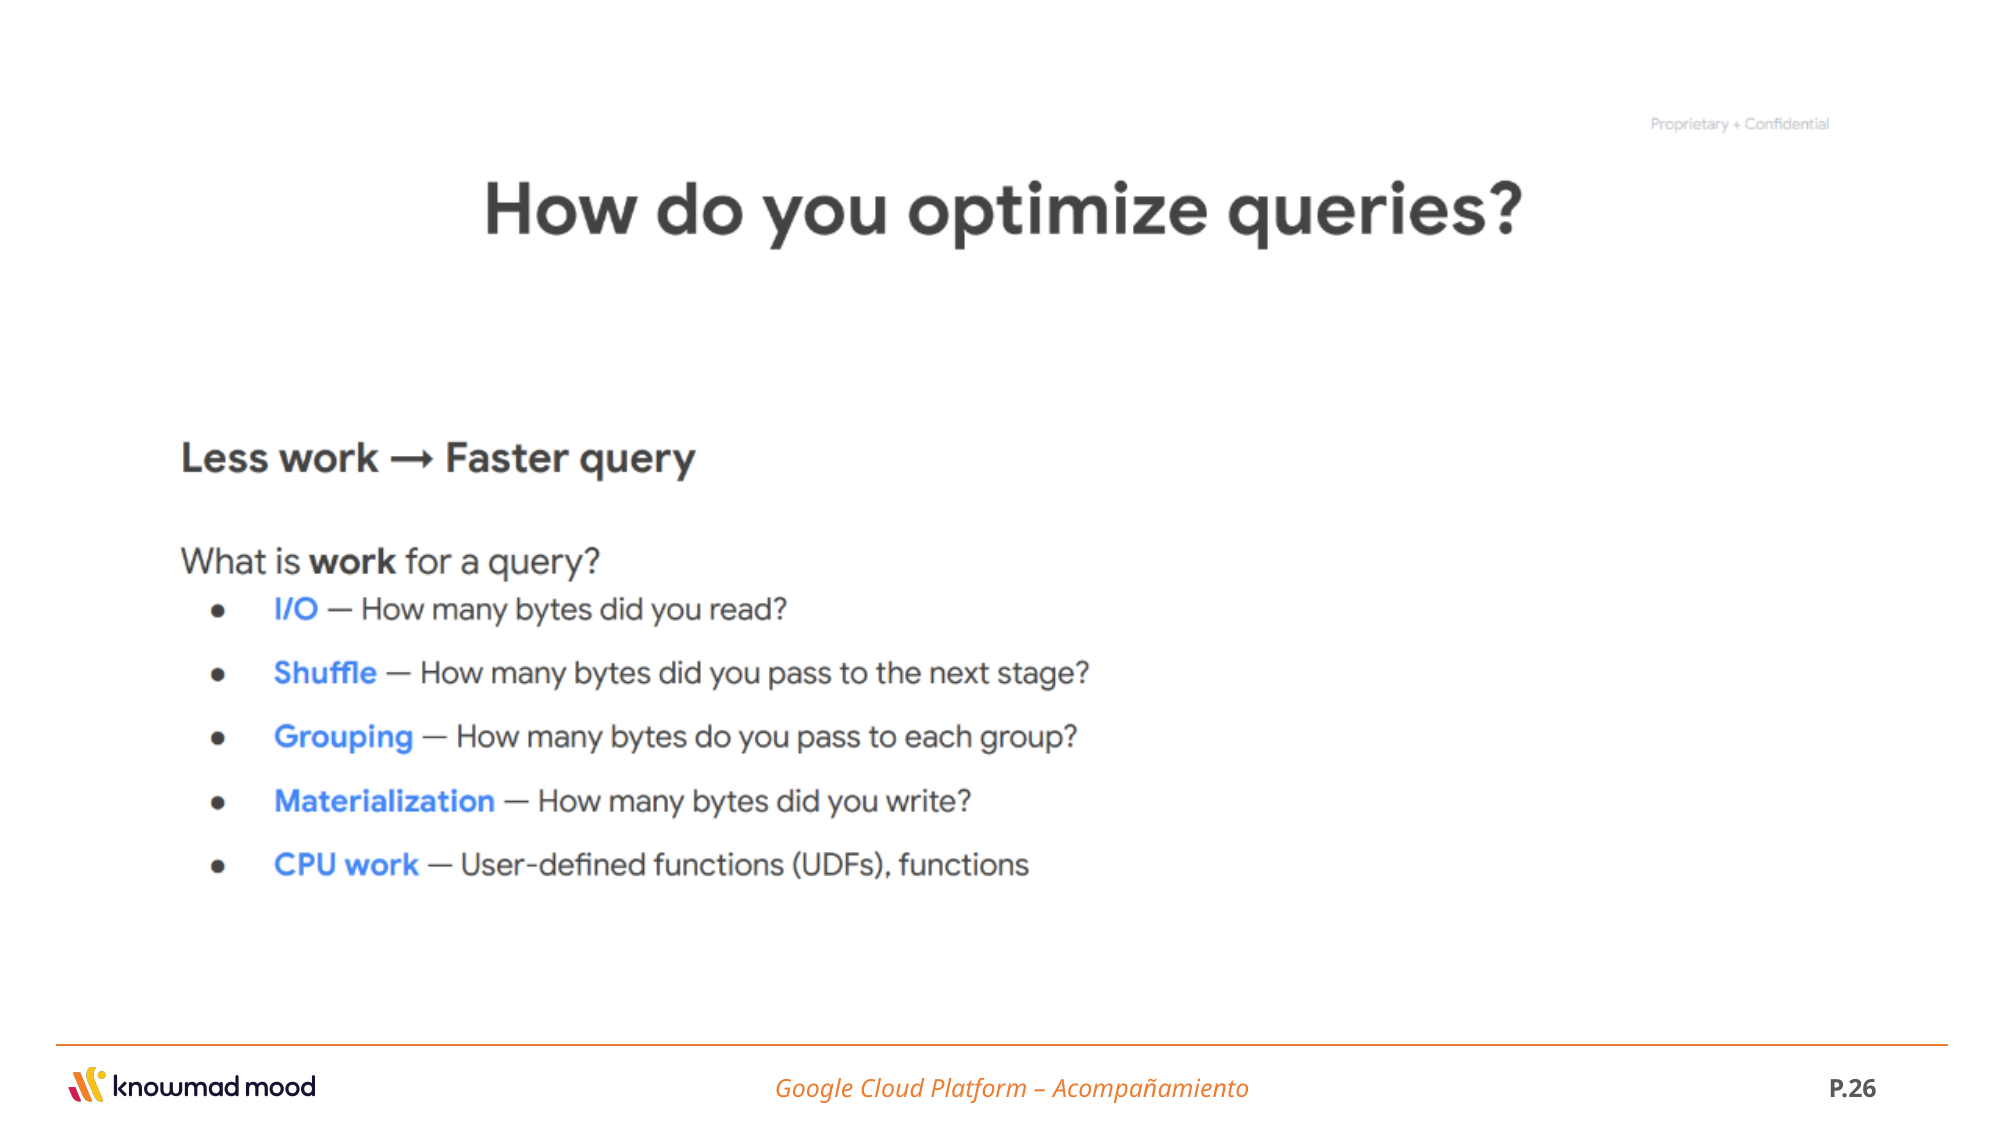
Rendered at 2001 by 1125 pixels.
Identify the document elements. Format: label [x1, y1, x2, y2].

picture [68, 1067, 315, 1102]
picture [106, 84, 1894, 1006]
